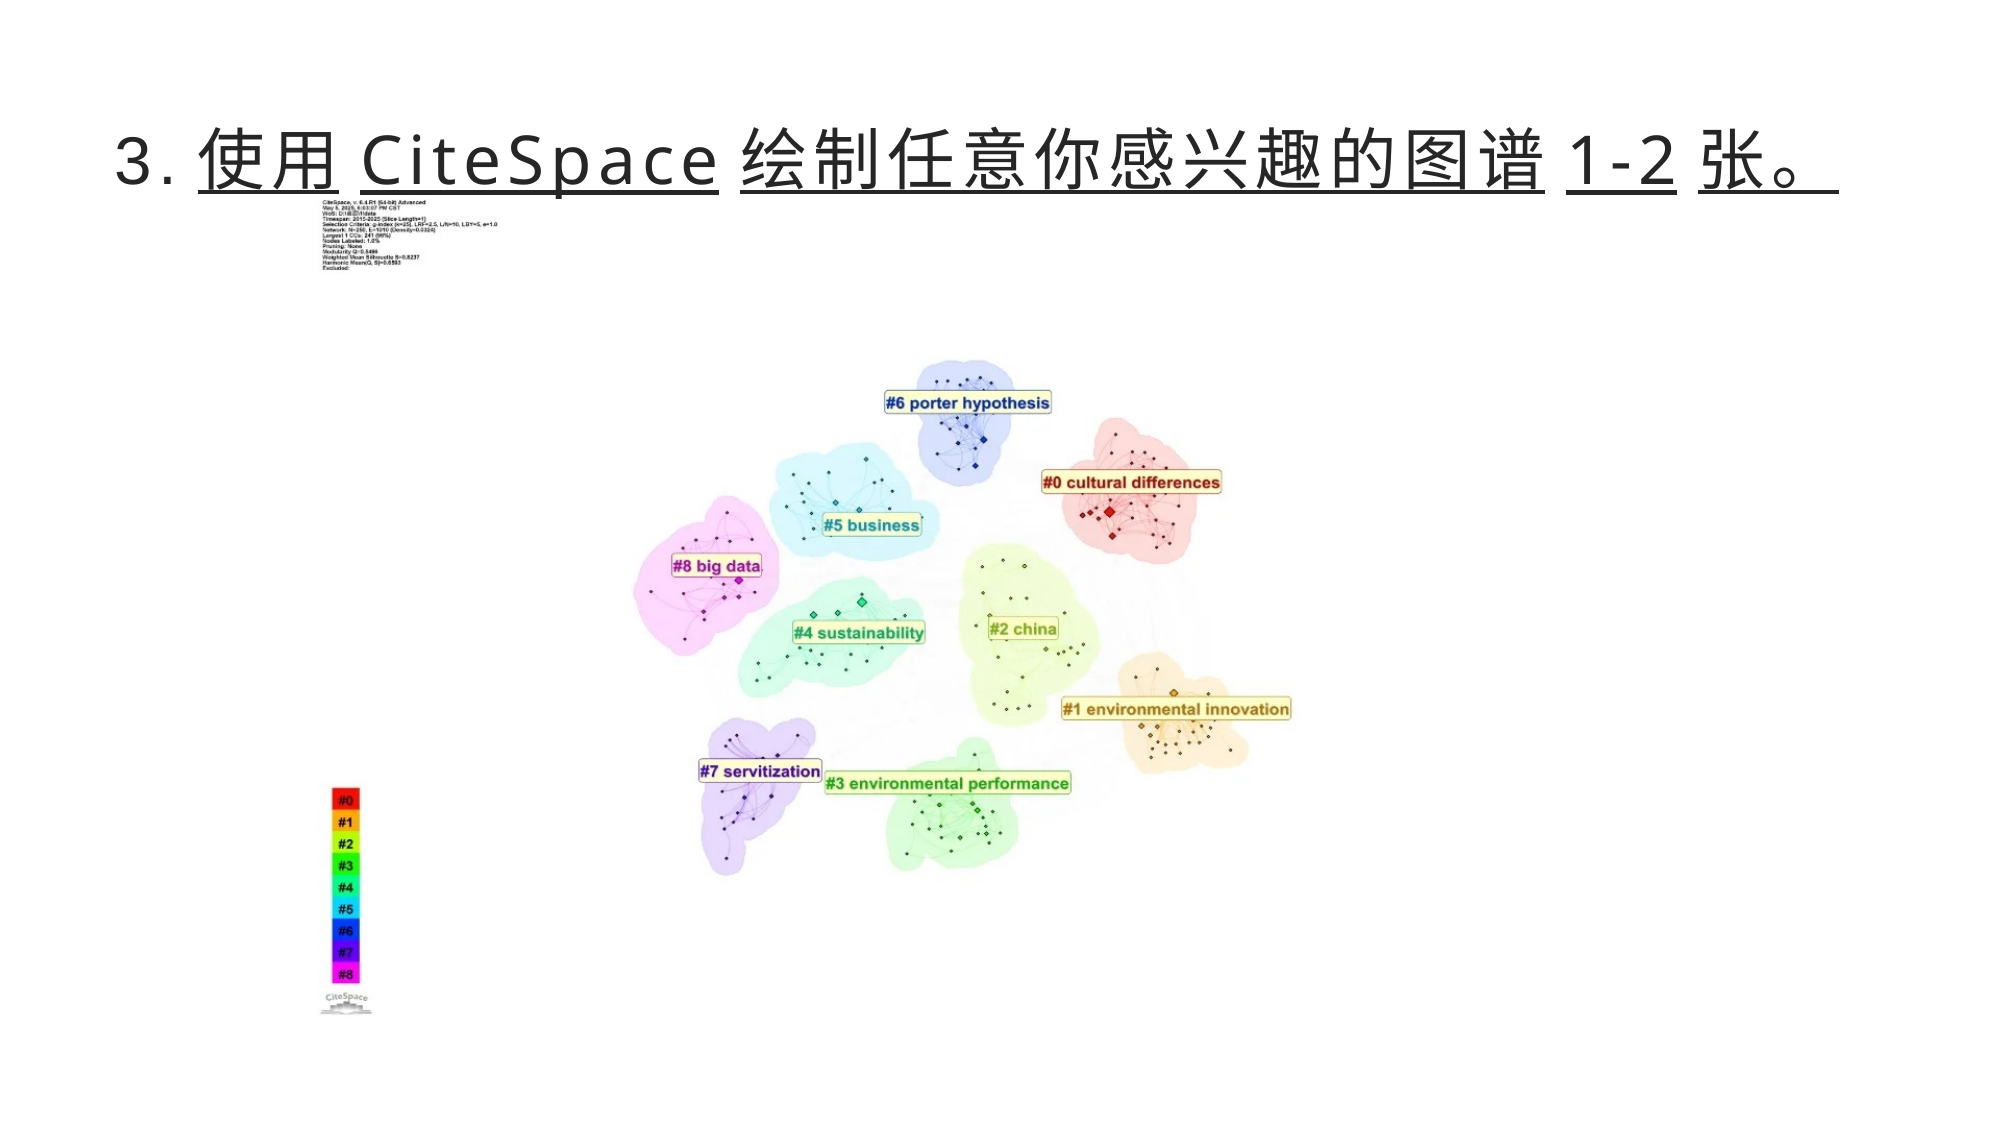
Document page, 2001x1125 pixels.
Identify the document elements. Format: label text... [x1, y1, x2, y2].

title 3.使用CiteSpace绘制任意你感兴趣的图谱1-2张。 [99, 99, 1900, 216]
picture [316, 198, 1652, 1026]
